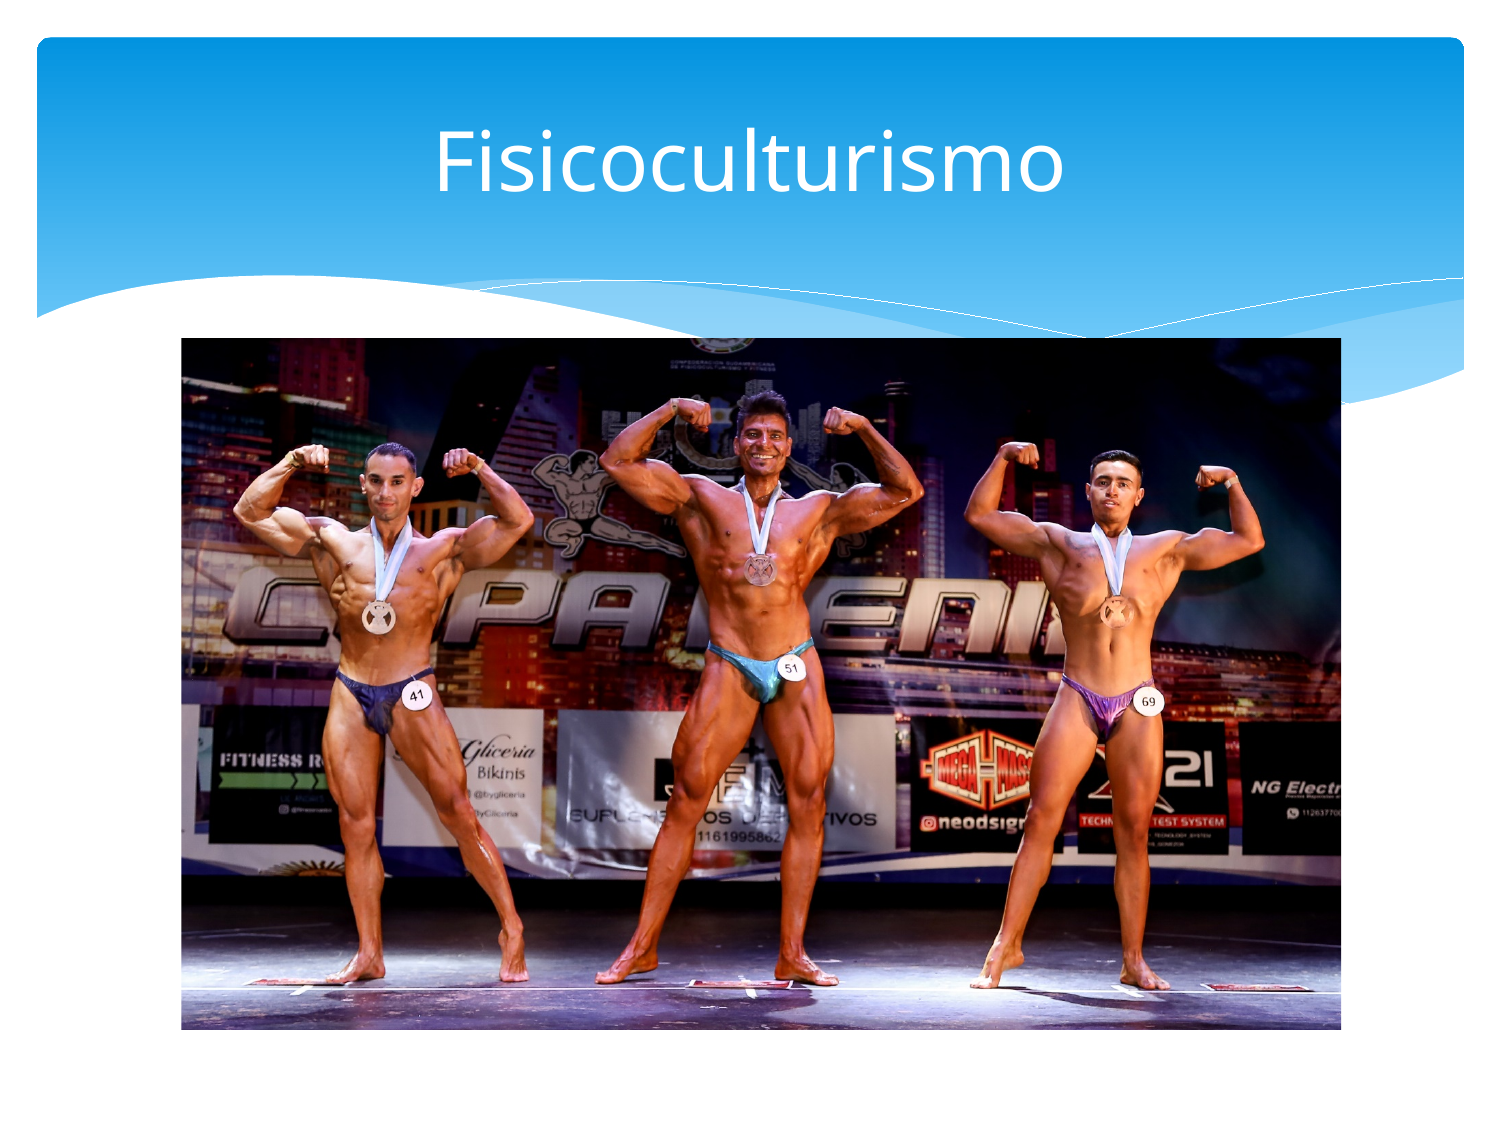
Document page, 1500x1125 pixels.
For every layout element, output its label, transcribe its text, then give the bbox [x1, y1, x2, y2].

title Fisicoculturismo [75, 55, 1425, 261]
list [181, 337, 1342, 1030]
